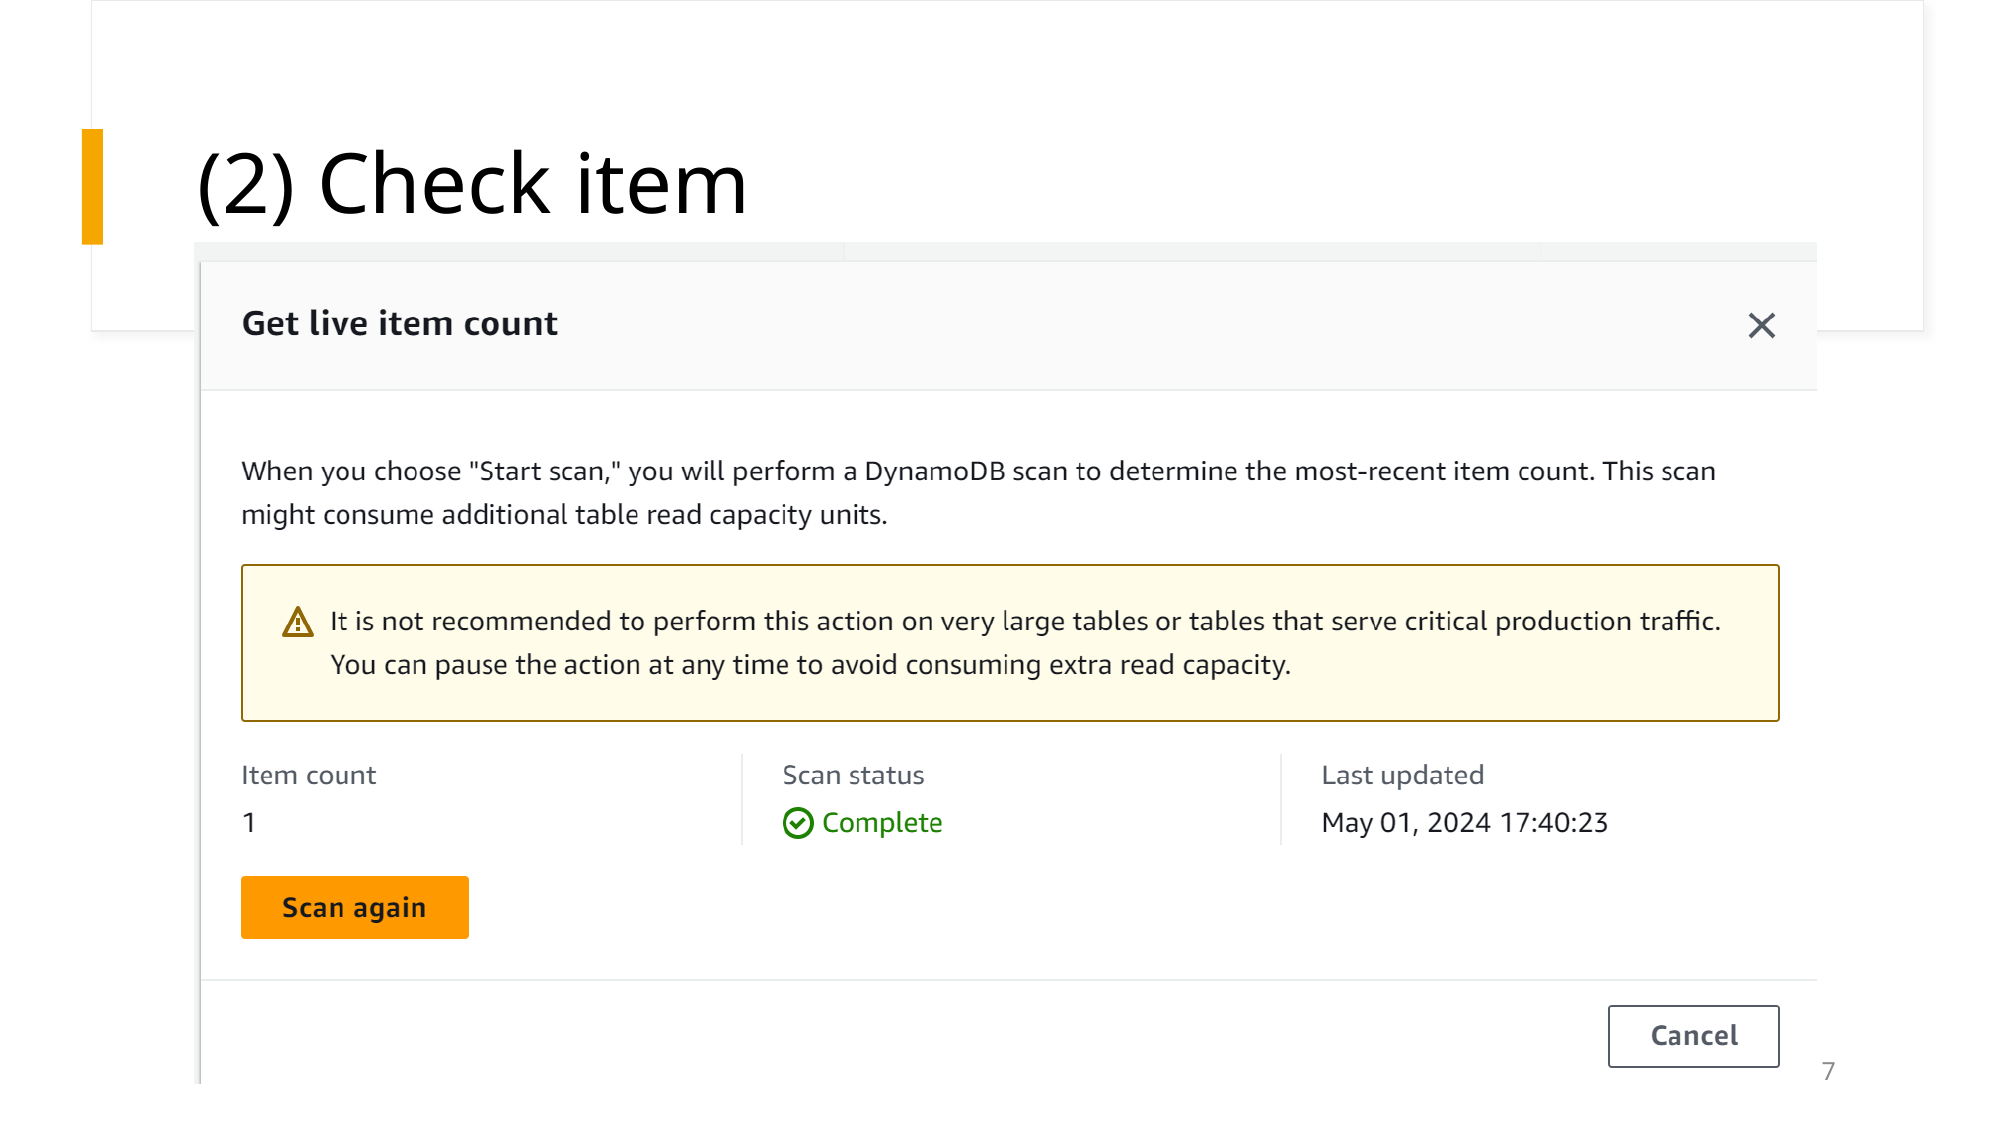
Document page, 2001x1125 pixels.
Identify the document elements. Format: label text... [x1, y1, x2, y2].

picture [194, 242, 1817, 1084]
title (2) Check item [183, 90, 1851, 284]
slide_number 17 [1401, 1042, 1851, 1103]
